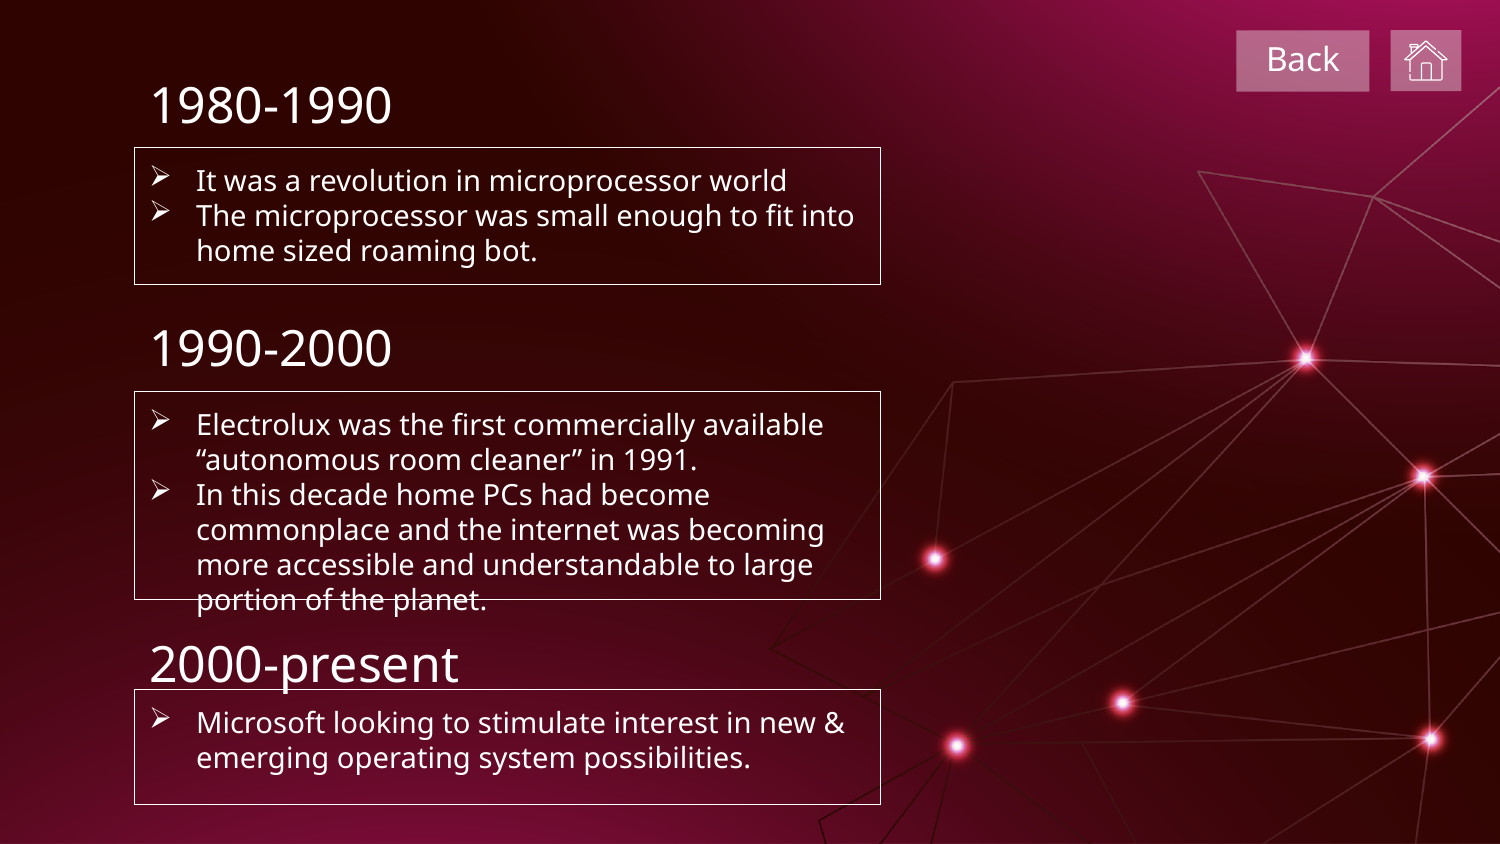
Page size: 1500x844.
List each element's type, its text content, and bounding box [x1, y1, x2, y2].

text_box 2000-present [134, 617, 783, 689]
text_box [1236, 30, 1370, 92]
text_box 1990-2000 [134, 301, 783, 391]
subtitle Back [1246, 22, 1360, 79]
picture [0, 0, 1500, 844]
title 1980-1990 [134, 58, 783, 147]
text_box Microsoft looking to stimulate interest in new & emerging operating system possibilities. [134, 689, 881, 805]
list It was a revolution in microprocessor world The microprocessor was small enough to fit into home sized roaming bot. [134, 147, 881, 285]
text_box Electrolux was the first commercially available “autonomous room cleaner” in 1991. In this decade home PCs had become commonplace and the internet was becoming more accessible and understandable to large portion of the planet. [134, 391, 881, 600]
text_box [1390, 29, 1462, 92]
